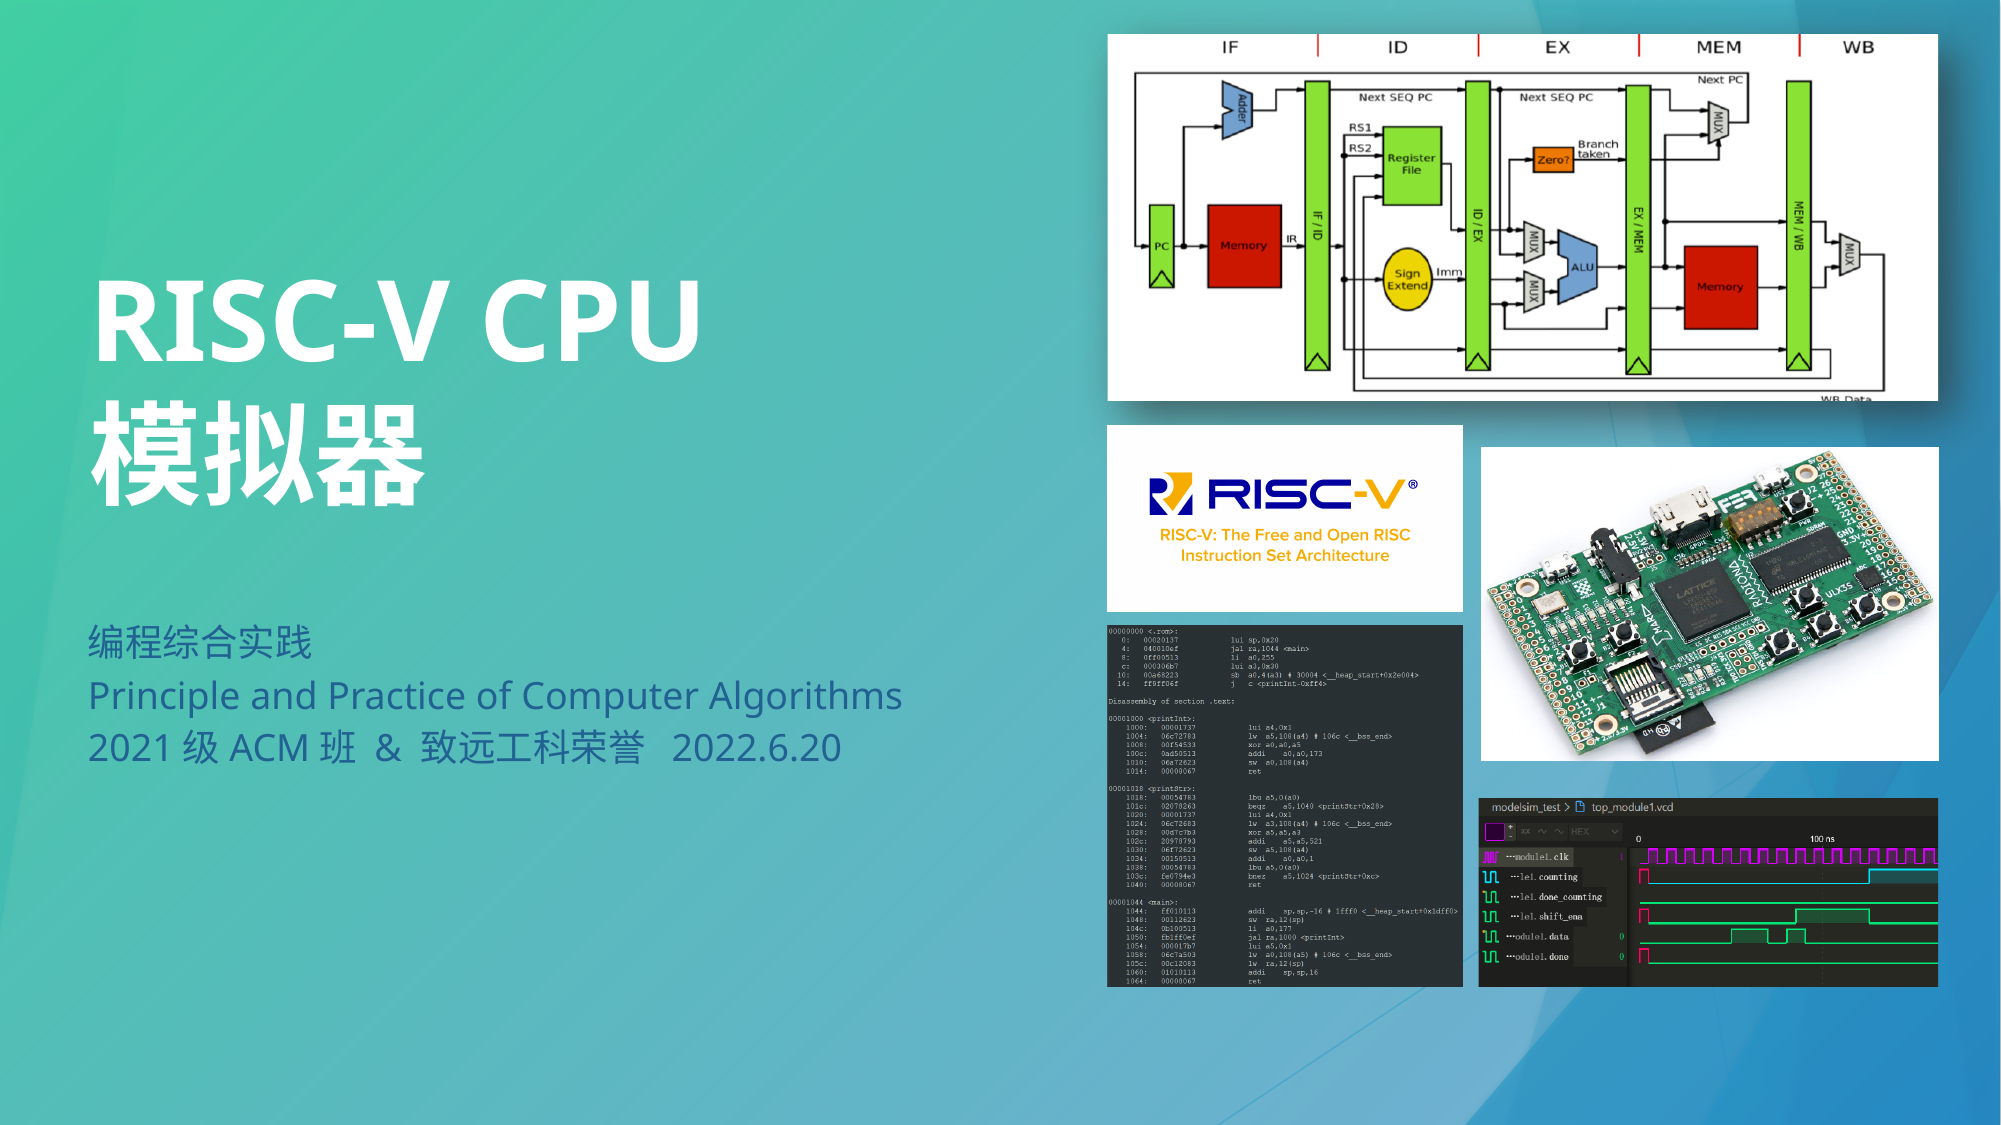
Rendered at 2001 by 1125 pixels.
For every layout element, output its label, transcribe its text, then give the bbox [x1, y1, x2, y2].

picture [1106, 33, 1939, 402]
text_box RISC-V CPU 模拟器 [73, 242, 924, 527]
picture [1481, 446, 1939, 761]
text_box [0, 0, 2000, 1125]
picture [1106, 625, 1464, 988]
text_box 编程综合实践 Principle and Practice of Computer Algorithms 2021级ACM班 & 致远工科荣誉 2022.6.20 [73, 611, 1078, 777]
picture [1478, 797, 1939, 988]
picture [1106, 424, 1464, 613]
